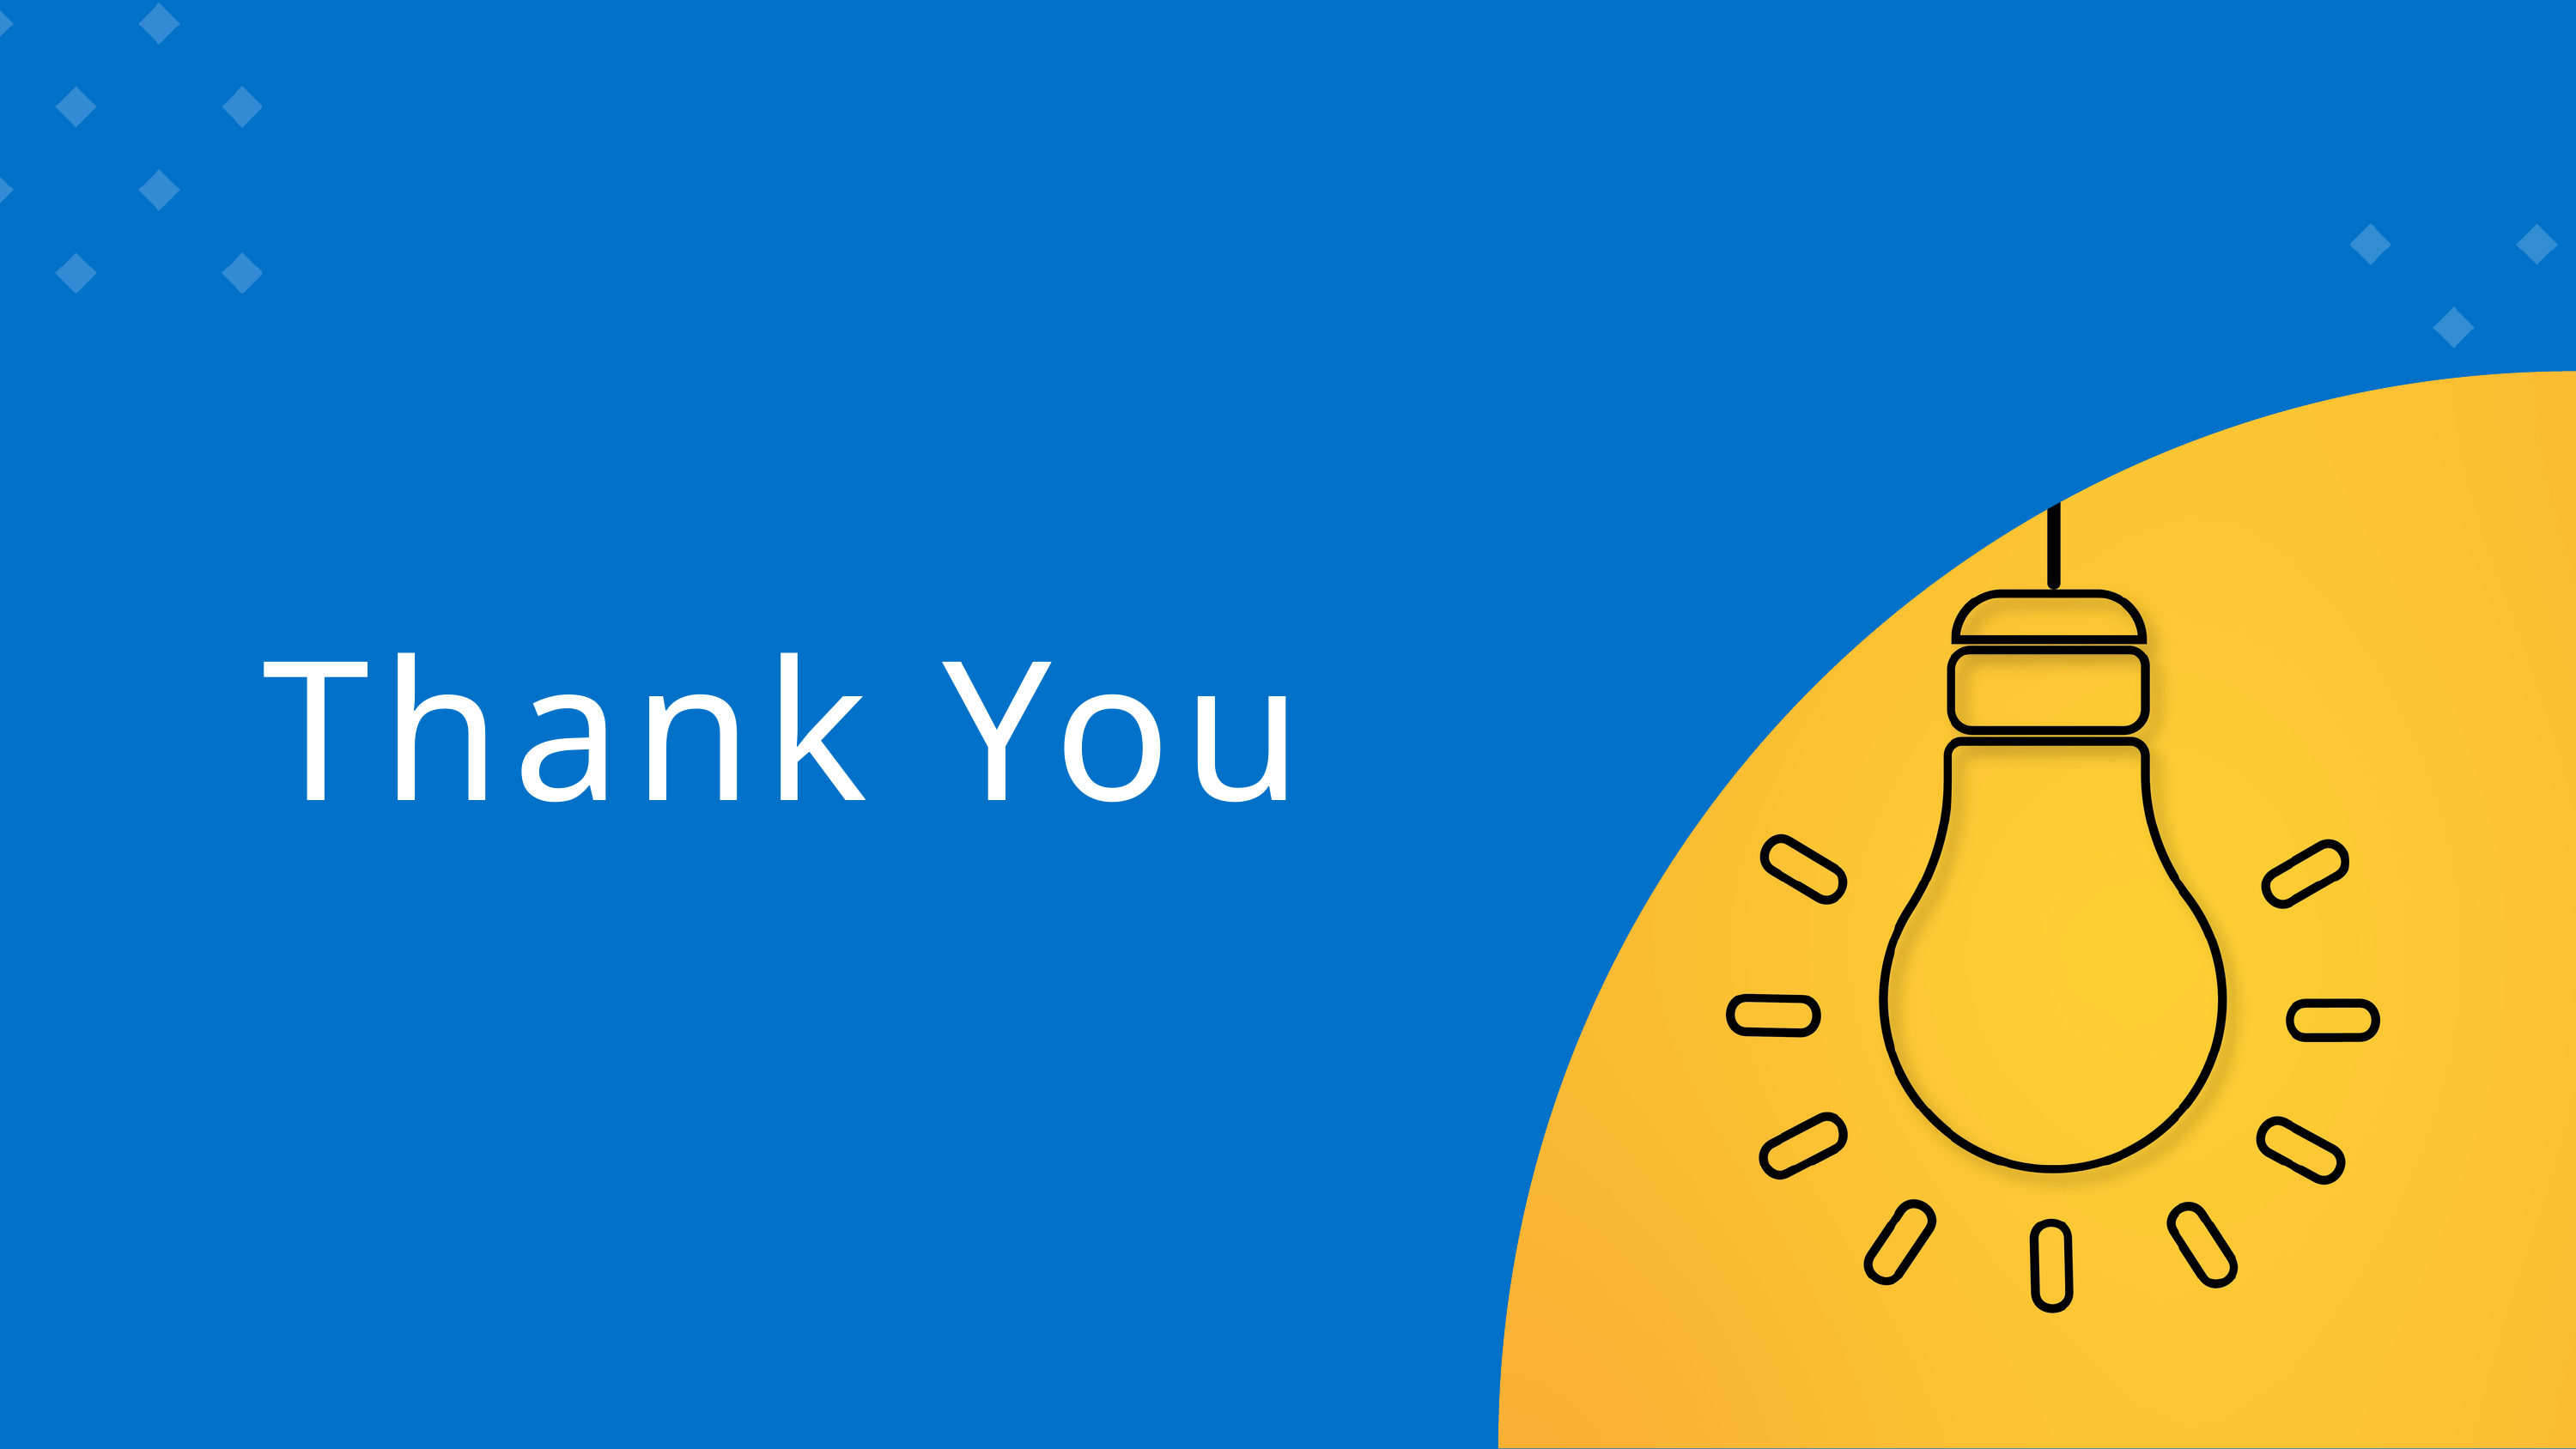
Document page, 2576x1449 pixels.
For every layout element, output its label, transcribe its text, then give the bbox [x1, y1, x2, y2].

text_box [0, 0, 263, 294]
text_box Thank You [262, 567, 1493, 840]
text_box [2349, 223, 2576, 370]
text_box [1498, 371, 2576, 1449]
